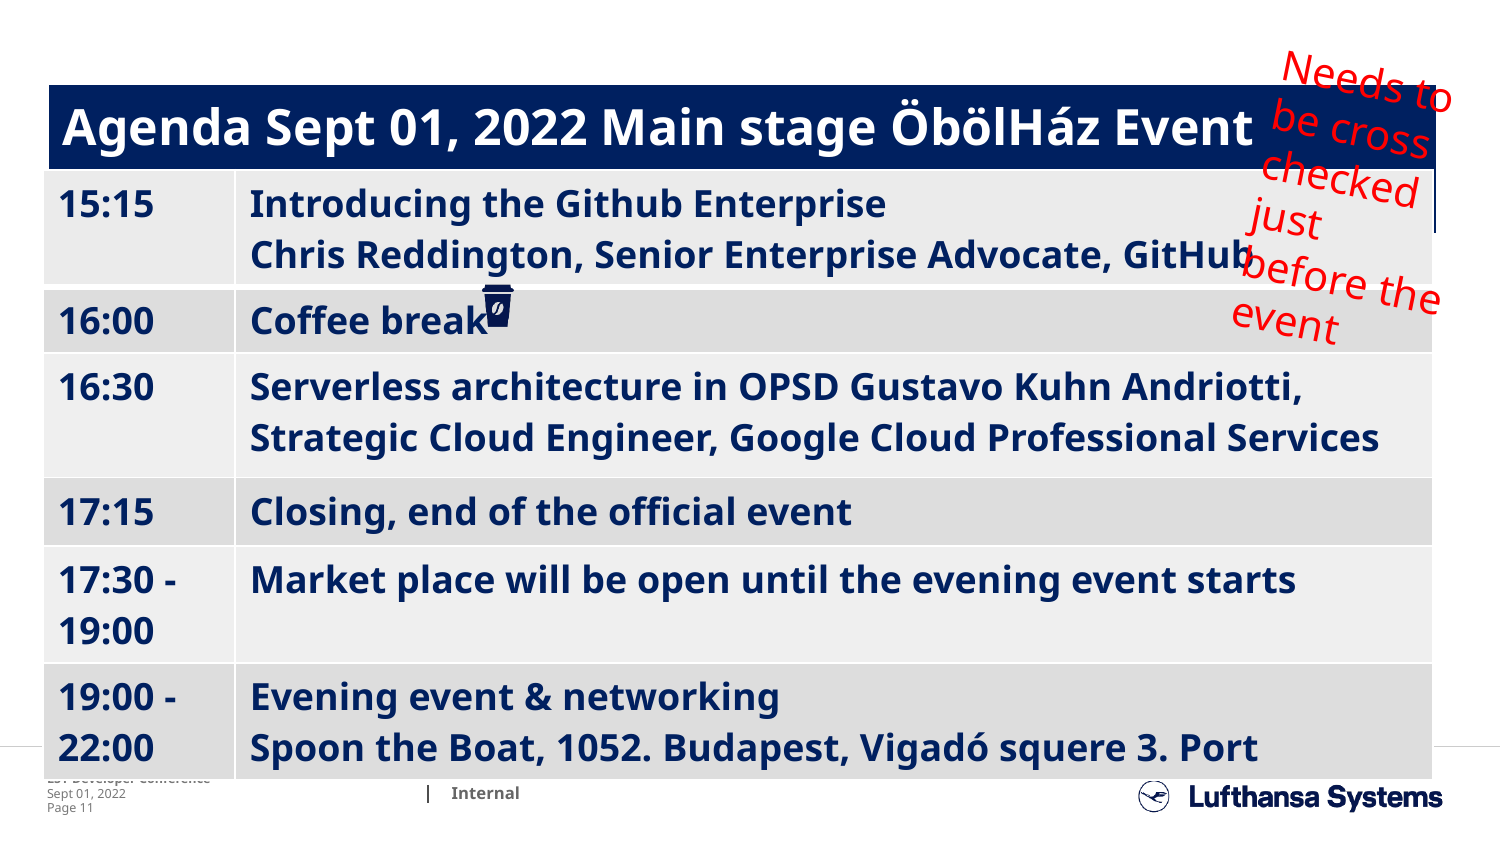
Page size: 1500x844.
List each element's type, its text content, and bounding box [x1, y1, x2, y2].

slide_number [47, 785, 138, 801]
table_cell 16:30 [44, 354, 234, 477]
table_header Agenda Sept 01, 2022 Main stage ÖbölHáz Event Centre [49, 85, 1278, 169]
table_cell 17:15 [44, 478, 234, 545]
table_cell 16:00 [44, 290, 234, 352]
table_header Introducing the Github Enterprise Chris Reddington, Senior Enterprise Advocate, GitHub [236, 171, 1260, 284]
table_cell Market place will be open until the evening event starts [236, 547, 1432, 662]
table_header 15:15 [44, 171, 234, 284]
table_cell 19:00 -22:00 [44, 664, 234, 779]
text_box Needs to be cross checked just before the event [1228, 38, 1490, 374]
footer LSY Developer Conference [47, 781, 402, 787]
table_cell 17:30 -19:00 [44, 547, 234, 662]
picture [1136, 778, 1443, 813]
slide_number Page 11 [47, 801, 103, 817]
table_cell Coffee break [236, 290, 1318, 352]
picture [461, 268, 534, 341]
table_cell Evening event & networking Spoon the Boat, 1052. Budapest, Vigadó squere 3. Port [236, 664, 1432, 779]
table_cell Closing, end of the official event [236, 478, 1432, 545]
table_cell Serverless architecture in OPSD Gustavo Kuhn Andriotti, Strategic Cloud Engineer, Google Cloud Professional Services [236, 354, 1432, 477]
